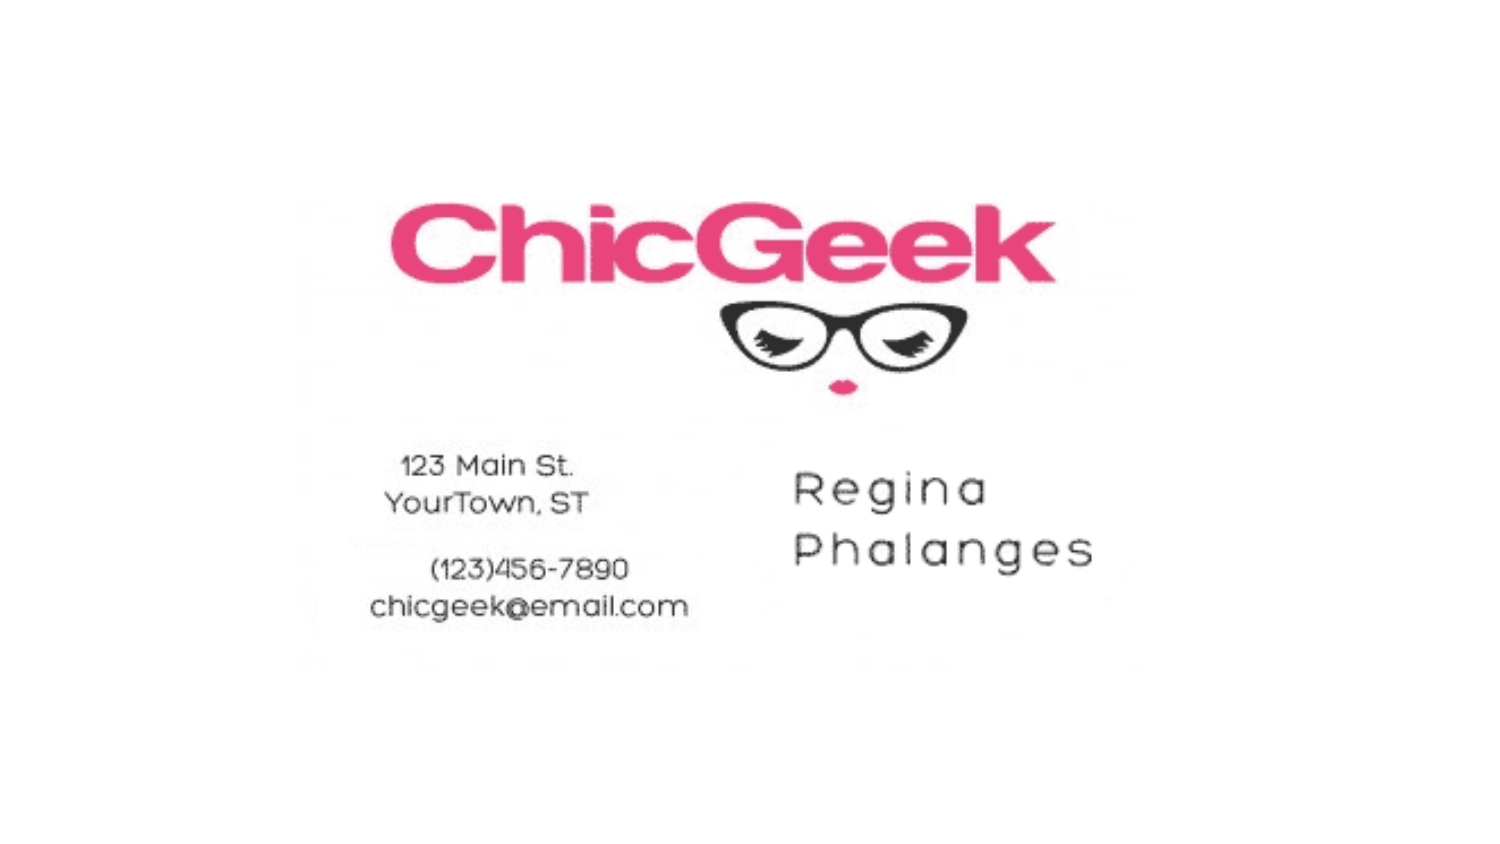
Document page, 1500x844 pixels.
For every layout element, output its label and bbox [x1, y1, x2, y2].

picture [299, 156, 1160, 674]
